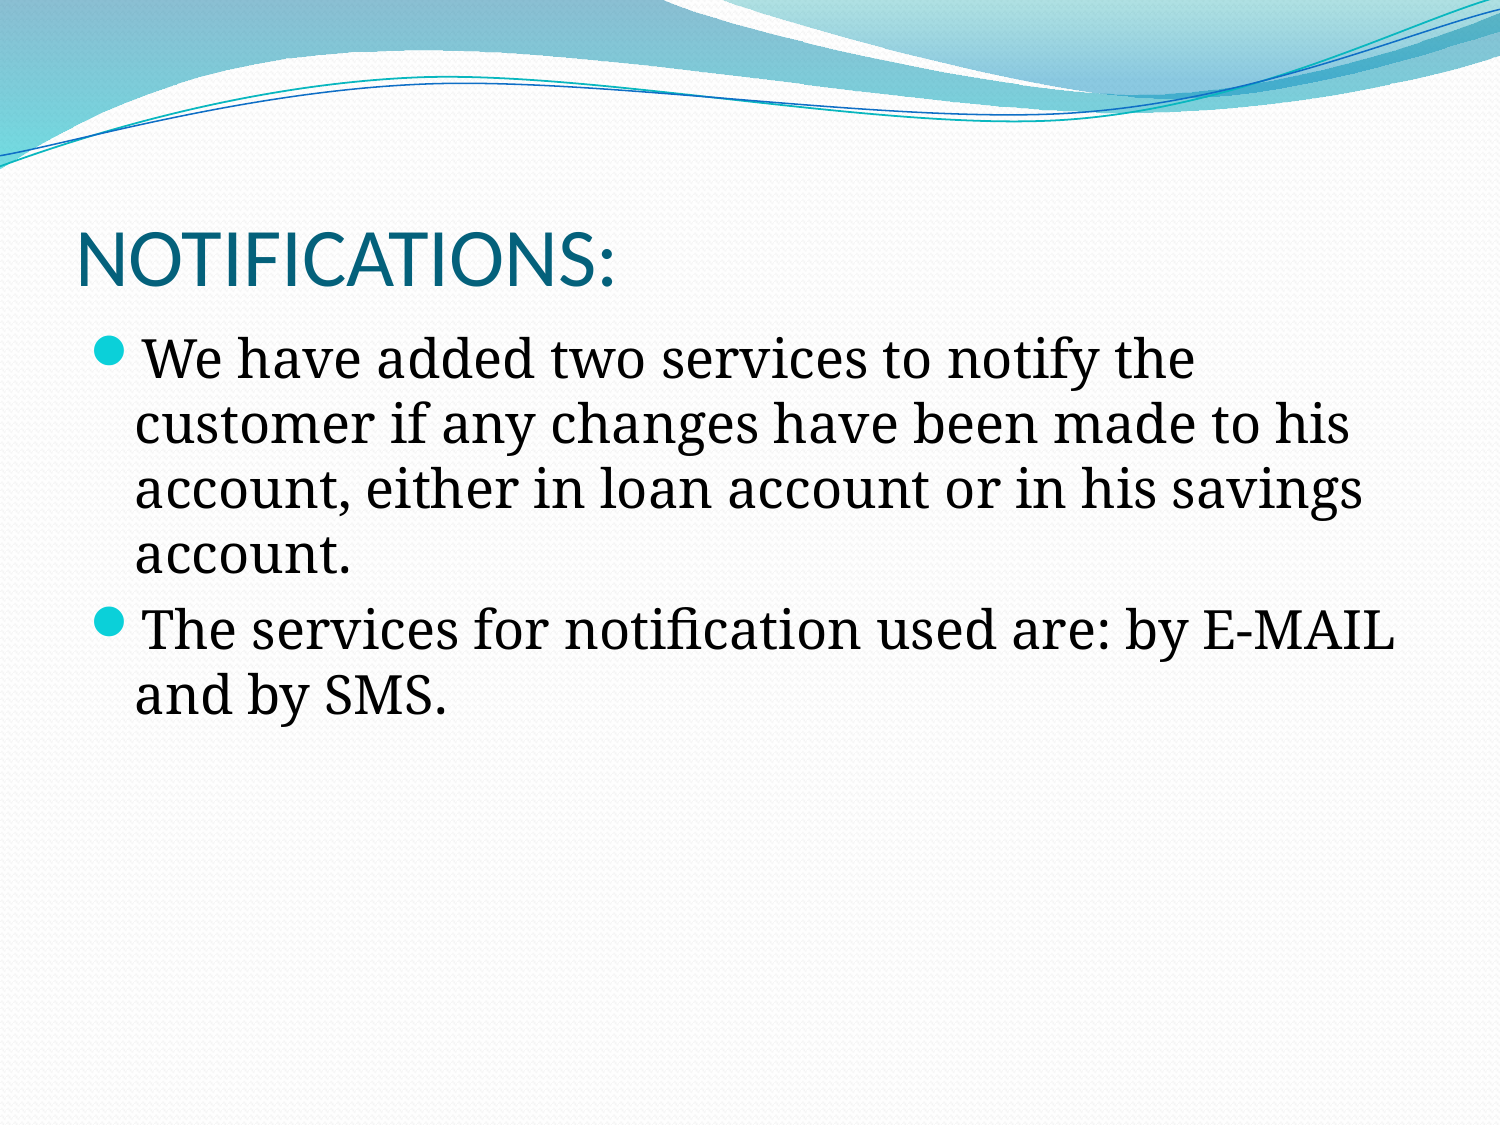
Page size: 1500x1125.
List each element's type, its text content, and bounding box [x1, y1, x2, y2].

title NOTIFICATIONS: [75, 115, 1425, 303]
list We have added two services to notify the customer if any changes have been made to his account, either in loan account or in his savings account. The services for notification used are: by E-MAIL and by SMS. [75, 317, 1425, 1038]
